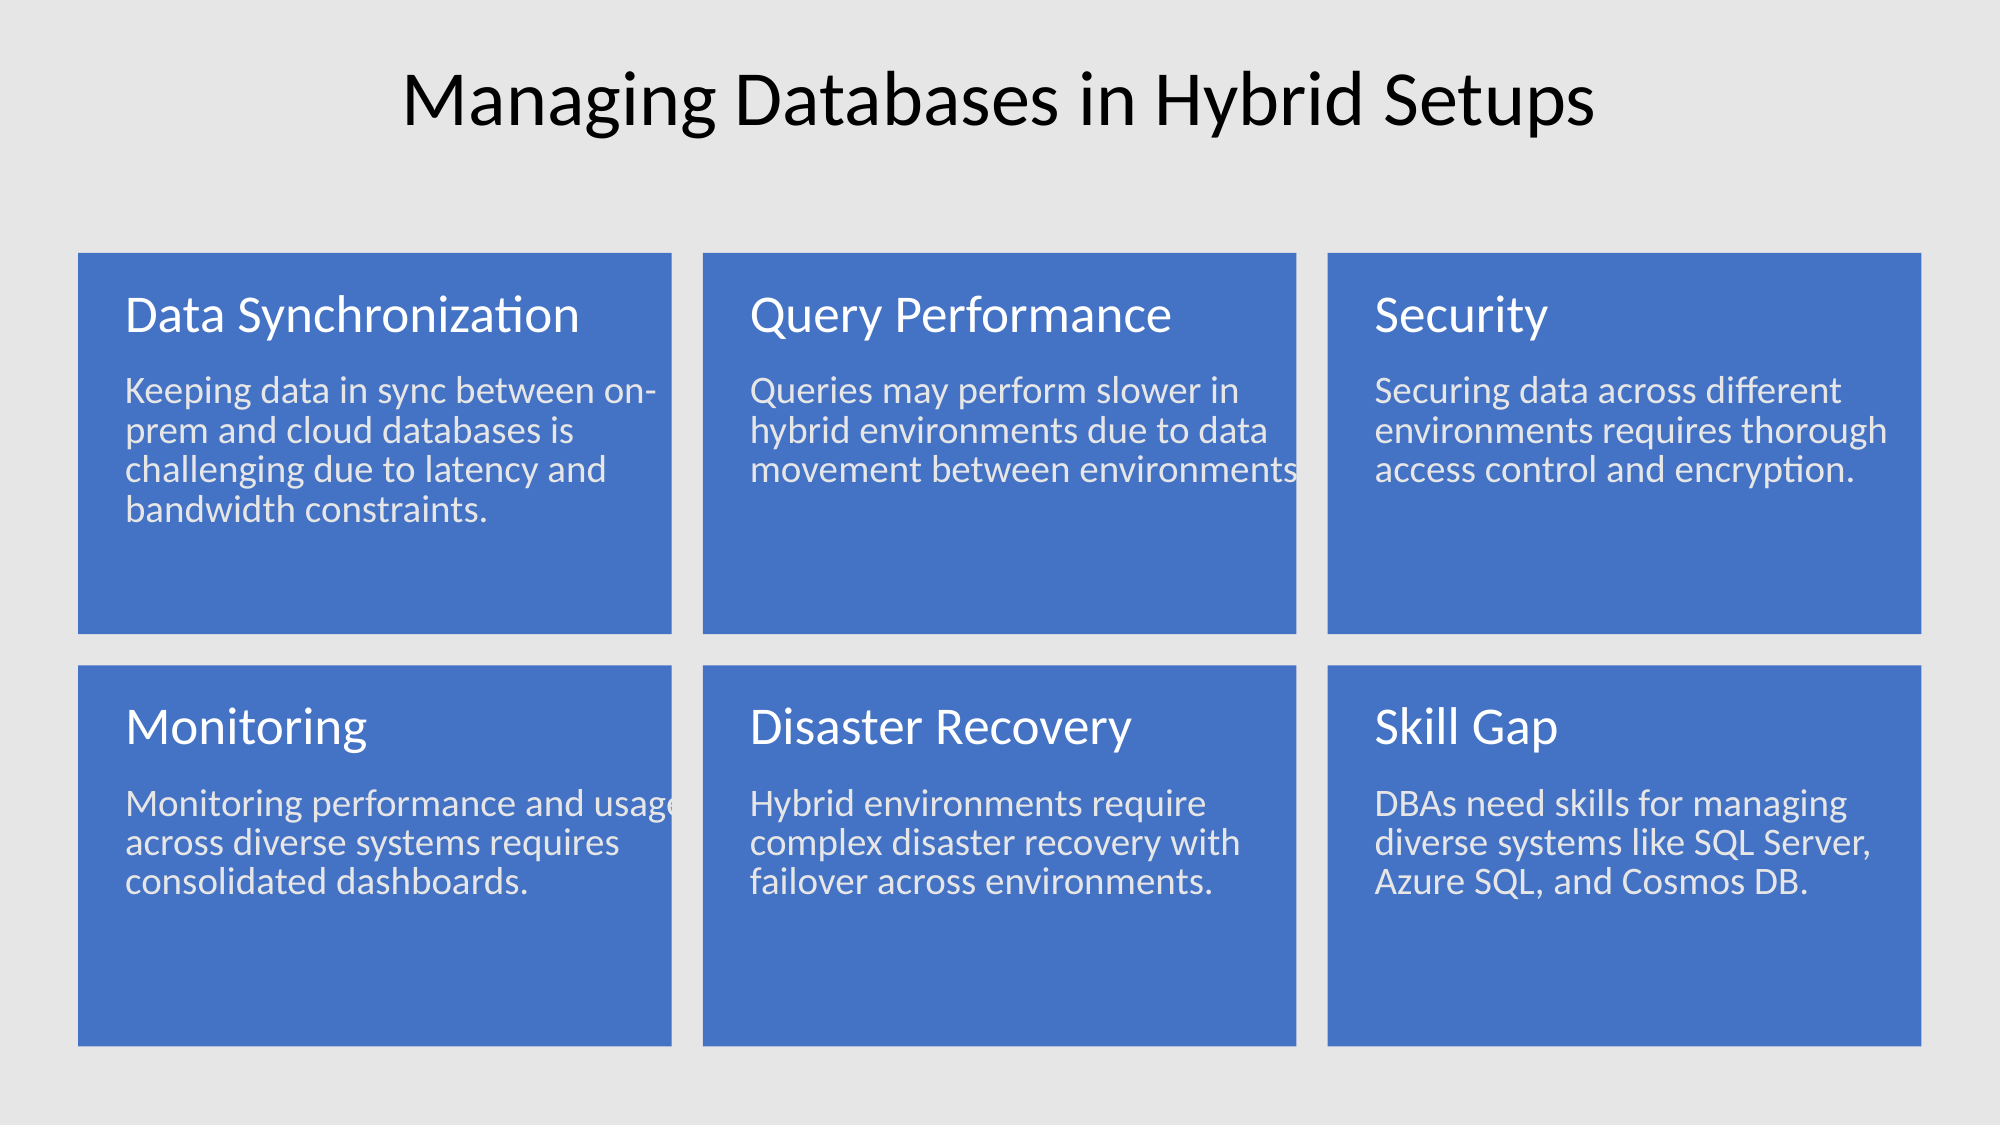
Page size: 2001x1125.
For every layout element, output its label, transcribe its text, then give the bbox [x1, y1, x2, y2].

text_box Skill Gap [1374, 701, 1942, 756]
text_box [1327, 665, 1922, 1047]
text_box [702, 665, 1297, 1047]
text_box Security [1374, 289, 1942, 343]
text_box Monitoring performance and usage across diverse systems requires consolidated dashboards. [124, 784, 692, 942]
text_box Securing data across different environments requires thorough access control and encryption. [1374, 372, 1942, 491]
text_box Monitoring [124, 701, 692, 756]
text_box Keeping data in sync between on-prem and cloud databases is challenging due to latency and bandwidth constraints. [124, 372, 692, 530]
text_box Queries may perform slower in hybrid environments due to data movement between environments. [749, 372, 1317, 530]
text_box Data Synchronization [124, 289, 692, 343]
text_box Query Performance [749, 289, 1317, 343]
text_box [78, 252, 672, 635]
text_box [78, 665, 672, 1047]
text_box Managing Databases in Hybrid Setups [0, 62, 2000, 141]
text_box DBAs need skills for managing diverse systems like SQL Server, Azure SQL, and Cosmos DB. [1374, 784, 1942, 903]
text_box [702, 252, 1297, 635]
text_box [1327, 252, 1922, 635]
text_box Disaster Recovery [749, 701, 1317, 756]
text_box Hybrid environments require complex disaster recovery with failover across environments. [749, 784, 1317, 903]
